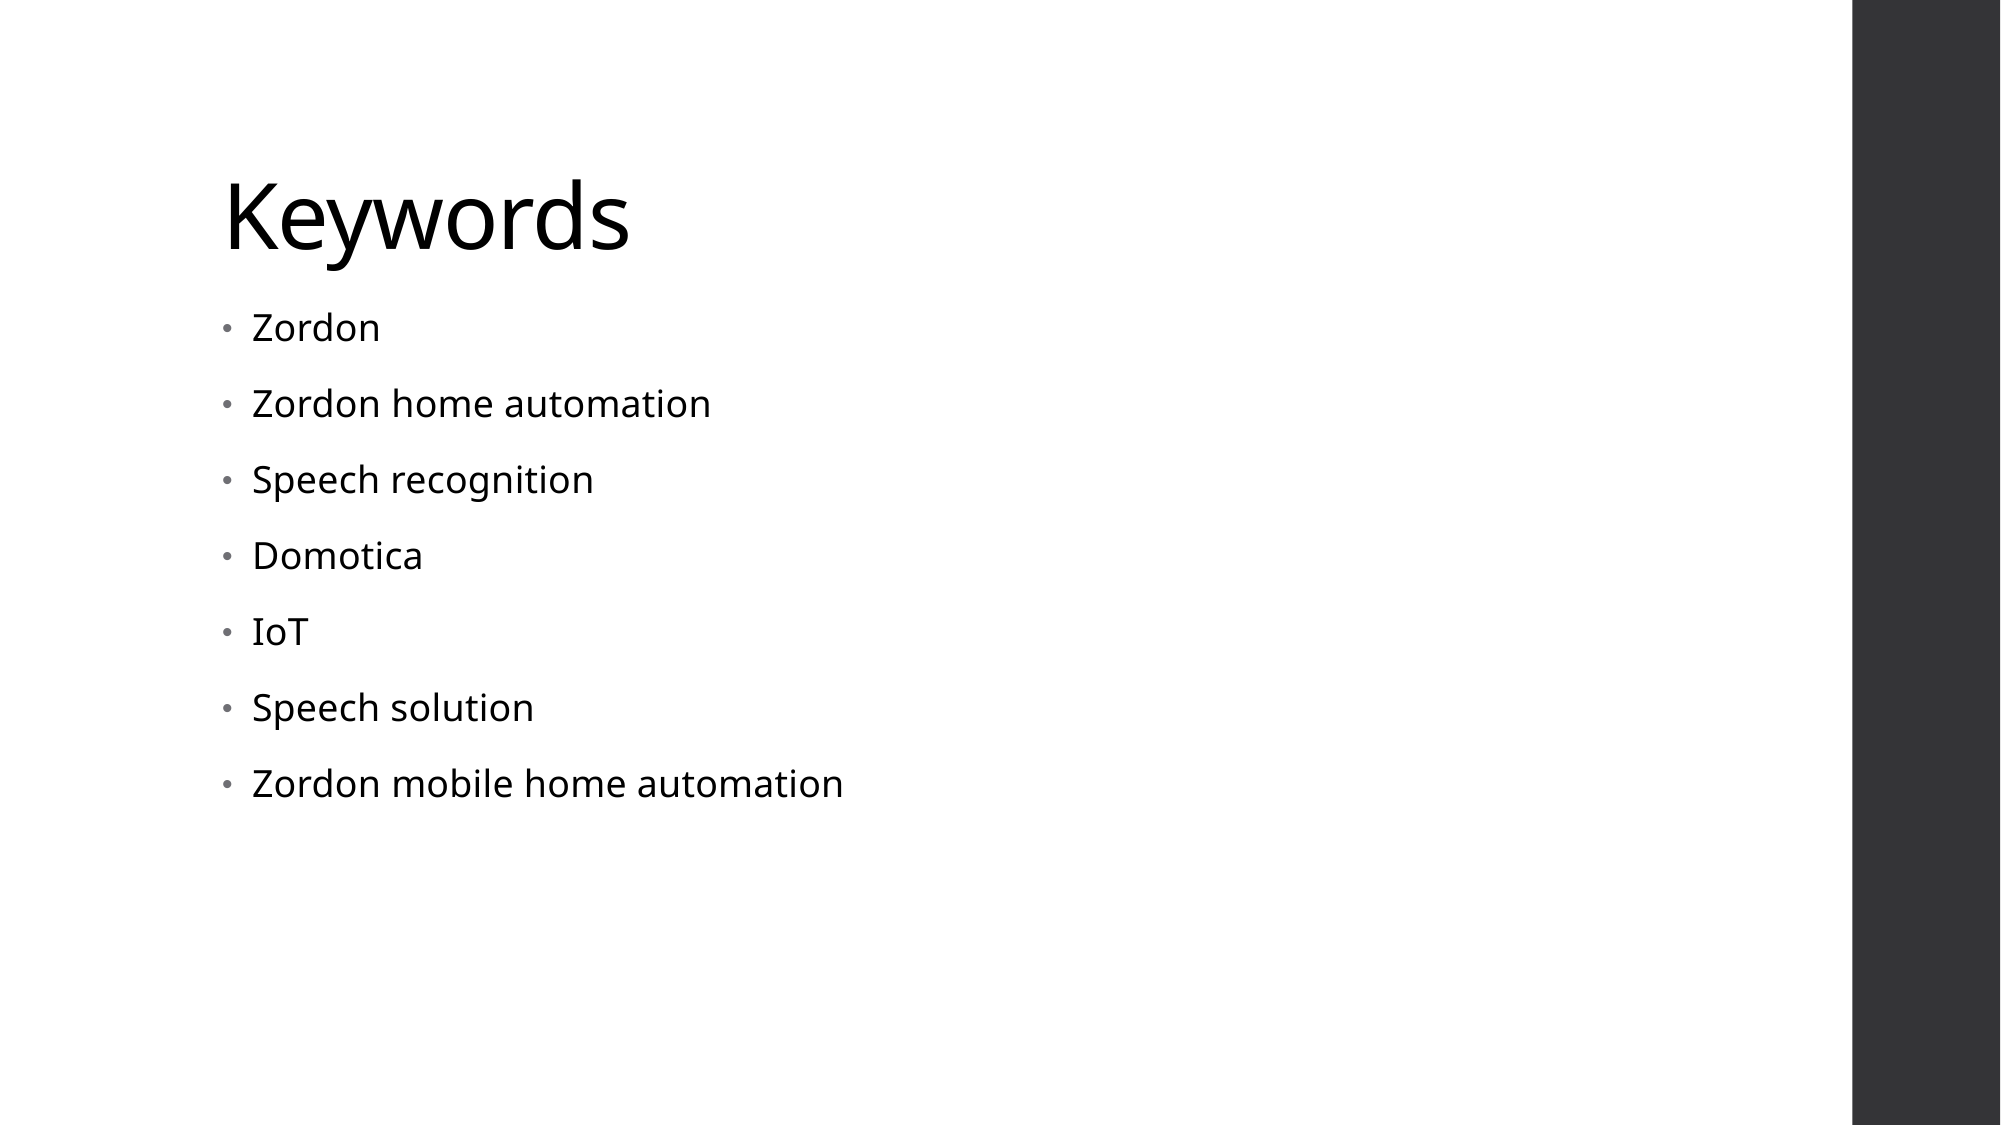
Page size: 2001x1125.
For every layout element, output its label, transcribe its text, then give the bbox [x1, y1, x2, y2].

list Zordon Zordon home automation Speech recognition Domotica IoT Speech solution Zordon mobile home automation [206, 299, 1617, 1014]
title Keywords [206, 60, 1797, 278]
